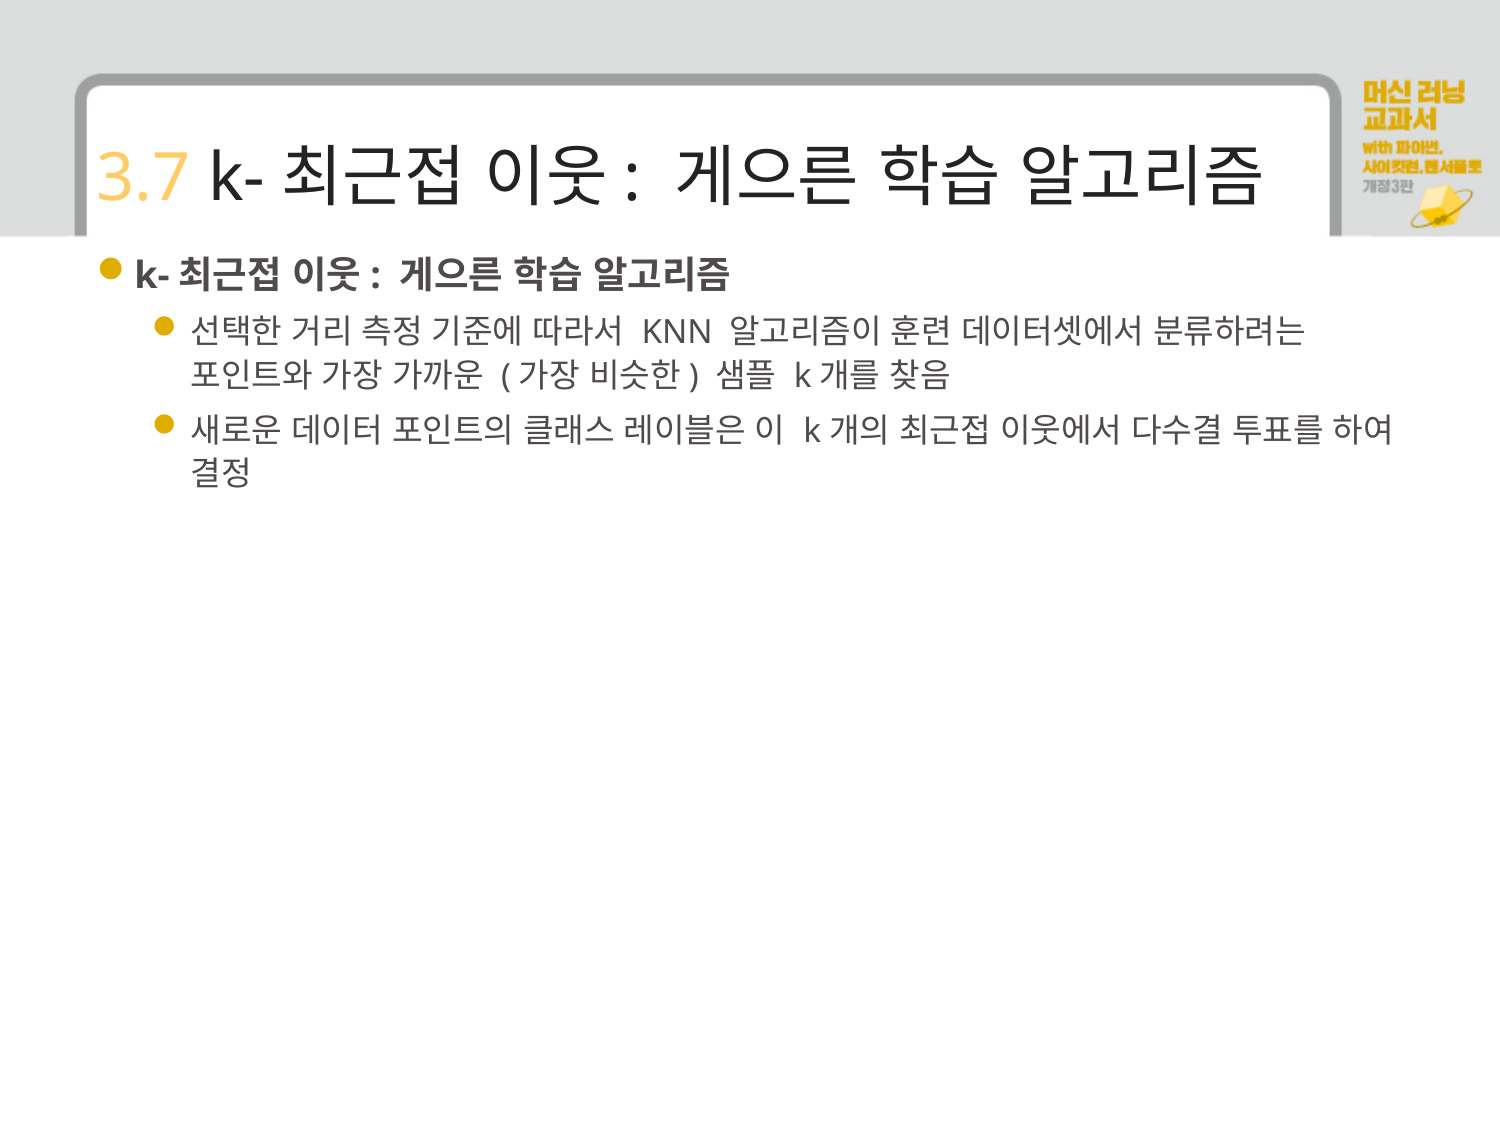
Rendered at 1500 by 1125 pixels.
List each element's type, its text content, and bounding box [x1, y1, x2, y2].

picture [0, 0, 1500, 1125]
title 3.7 k-최근접 이웃: 게으른 학습 알고리즘 [81, 90, 1412, 222]
list k-최근접 이웃: 게으른 학습 알고리즘 선택한 거리 측정 기준에 따라서 KNN 알고리즘이 훈련 데이터셋에서 분류하려는 포인트와 가장 가까운 (가장 비슷한) 샘플 k개를 찾음 새로운 데이터 포인트의 클래스 레이블은 이 k개의 최근접 이웃에서 다수결 투표를 하여 결정 [81, 239, 1450, 1054]
